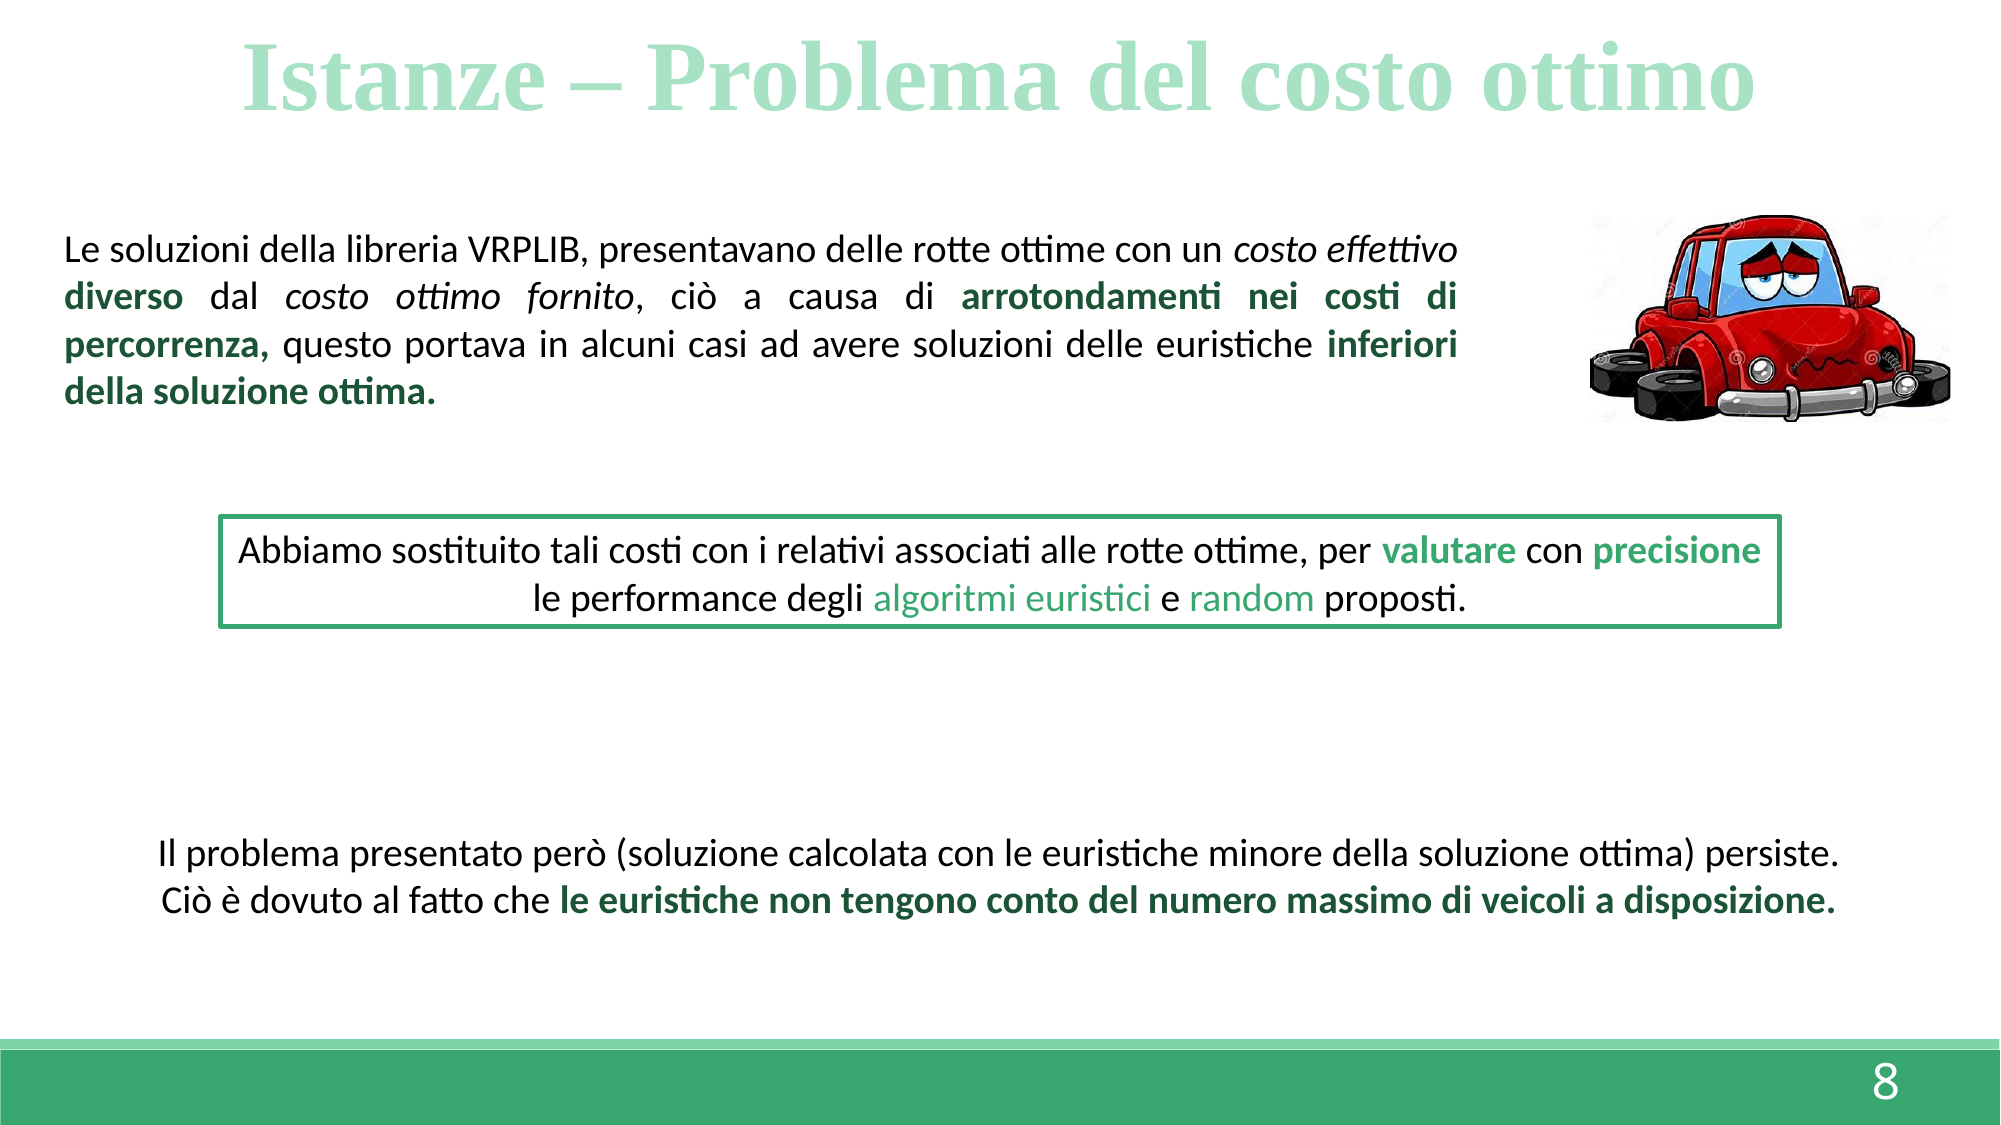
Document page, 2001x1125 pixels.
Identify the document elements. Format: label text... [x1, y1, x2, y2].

title Istanze – Problema del costo ottimo [0, 11, 2000, 139]
slide_number 8 [1699, 1053, 1916, 1114]
picture [1589, 214, 1951, 423]
text_box Le soluzioni della libreria VRPLIB, presentavano delle rotte ottime con un costo effettivo diverso dal costo ottimo fornito, ciò a causa di arrotondamenti nei costi di percorrenza, questo portava in alcuni casi ad avere soluzioni delle euristiche inferiori della soluzione ottima. [49, 215, 1473, 421]
text_box Il problema presentato però (soluzione calcolata con le euristiche minore della soluzione ottima) persiste. Ciò è dovuto al fatto che le euristiche non tengono conto del numero massimo di veicoli a disposizione. [24, 819, 1976, 930]
text_box Abbiamo sostituito tali costi con i relativi associati alle rotte ottime, per valutare con precisione le performance degli algoritmi euristici e random proposti. [220, 516, 1780, 627]
